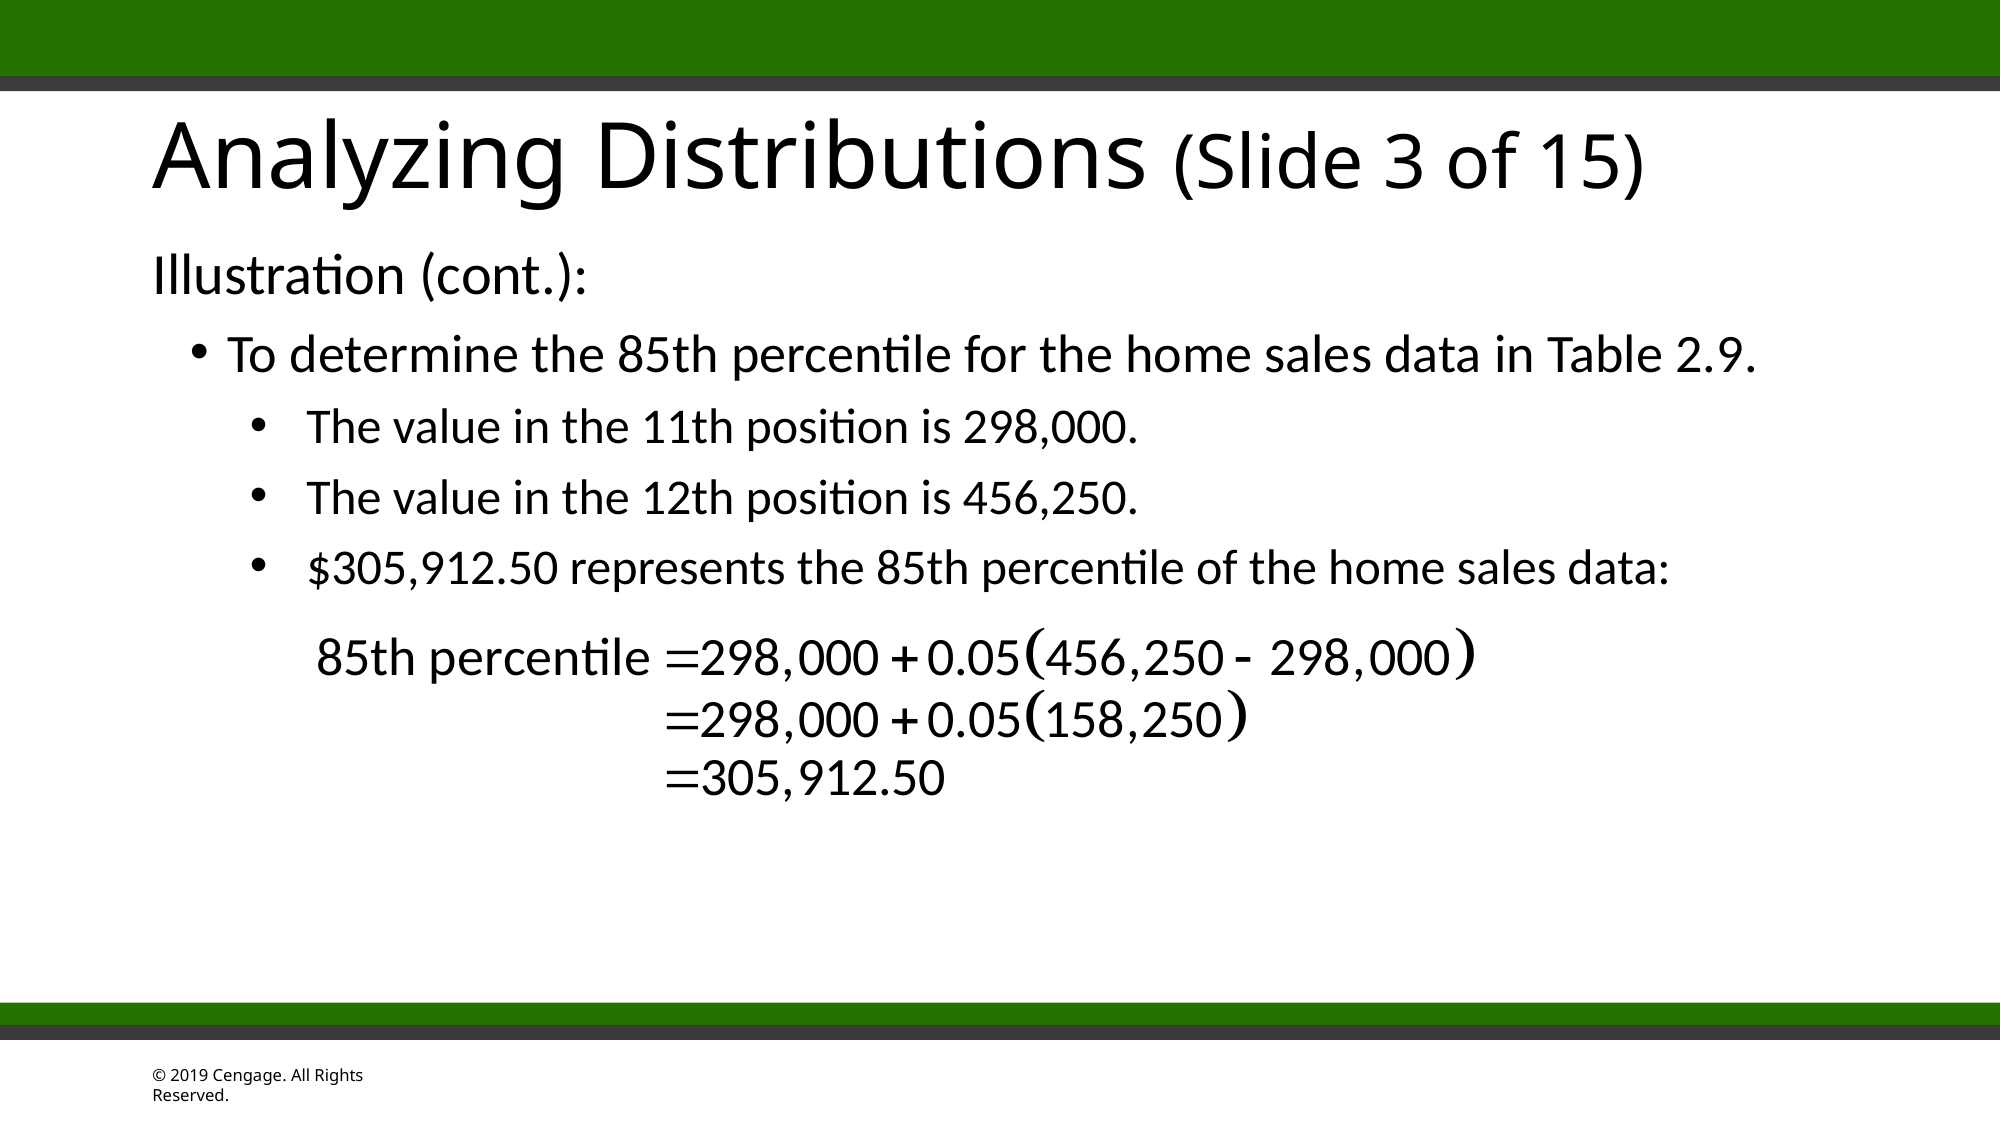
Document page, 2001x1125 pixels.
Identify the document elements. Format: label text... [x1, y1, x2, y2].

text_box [310, 620, 1479, 814]
list Illustration (cont.): To determine the 85th percentile for the home sales data in Table 2.9. The value in the 11th position is 298,000. The value in the 12th position is 456,250. $305,912.50 represents the 85th percentile of the home sales data: [137, 228, 1863, 590]
title Analyzing Distributions (Slide 3 of 15) [137, 101, 1863, 220]
